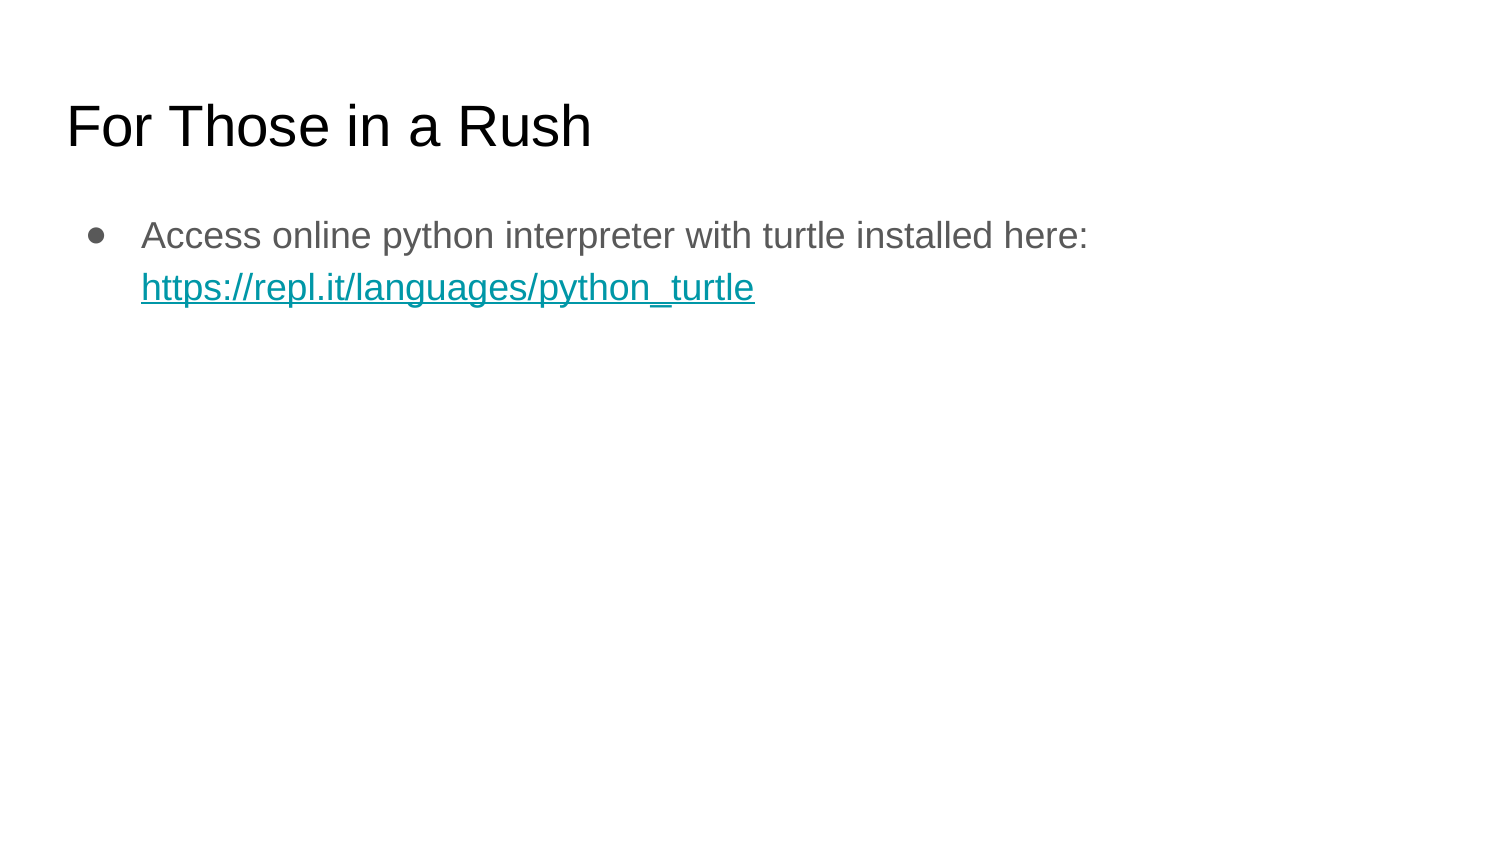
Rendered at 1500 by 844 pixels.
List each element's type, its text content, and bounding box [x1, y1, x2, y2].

title For Those in a Rush [51, 72, 1449, 167]
list Access online python interpreter with turtle installed here: https://repl.it/languages/python_turtle [51, 189, 1449, 750]
